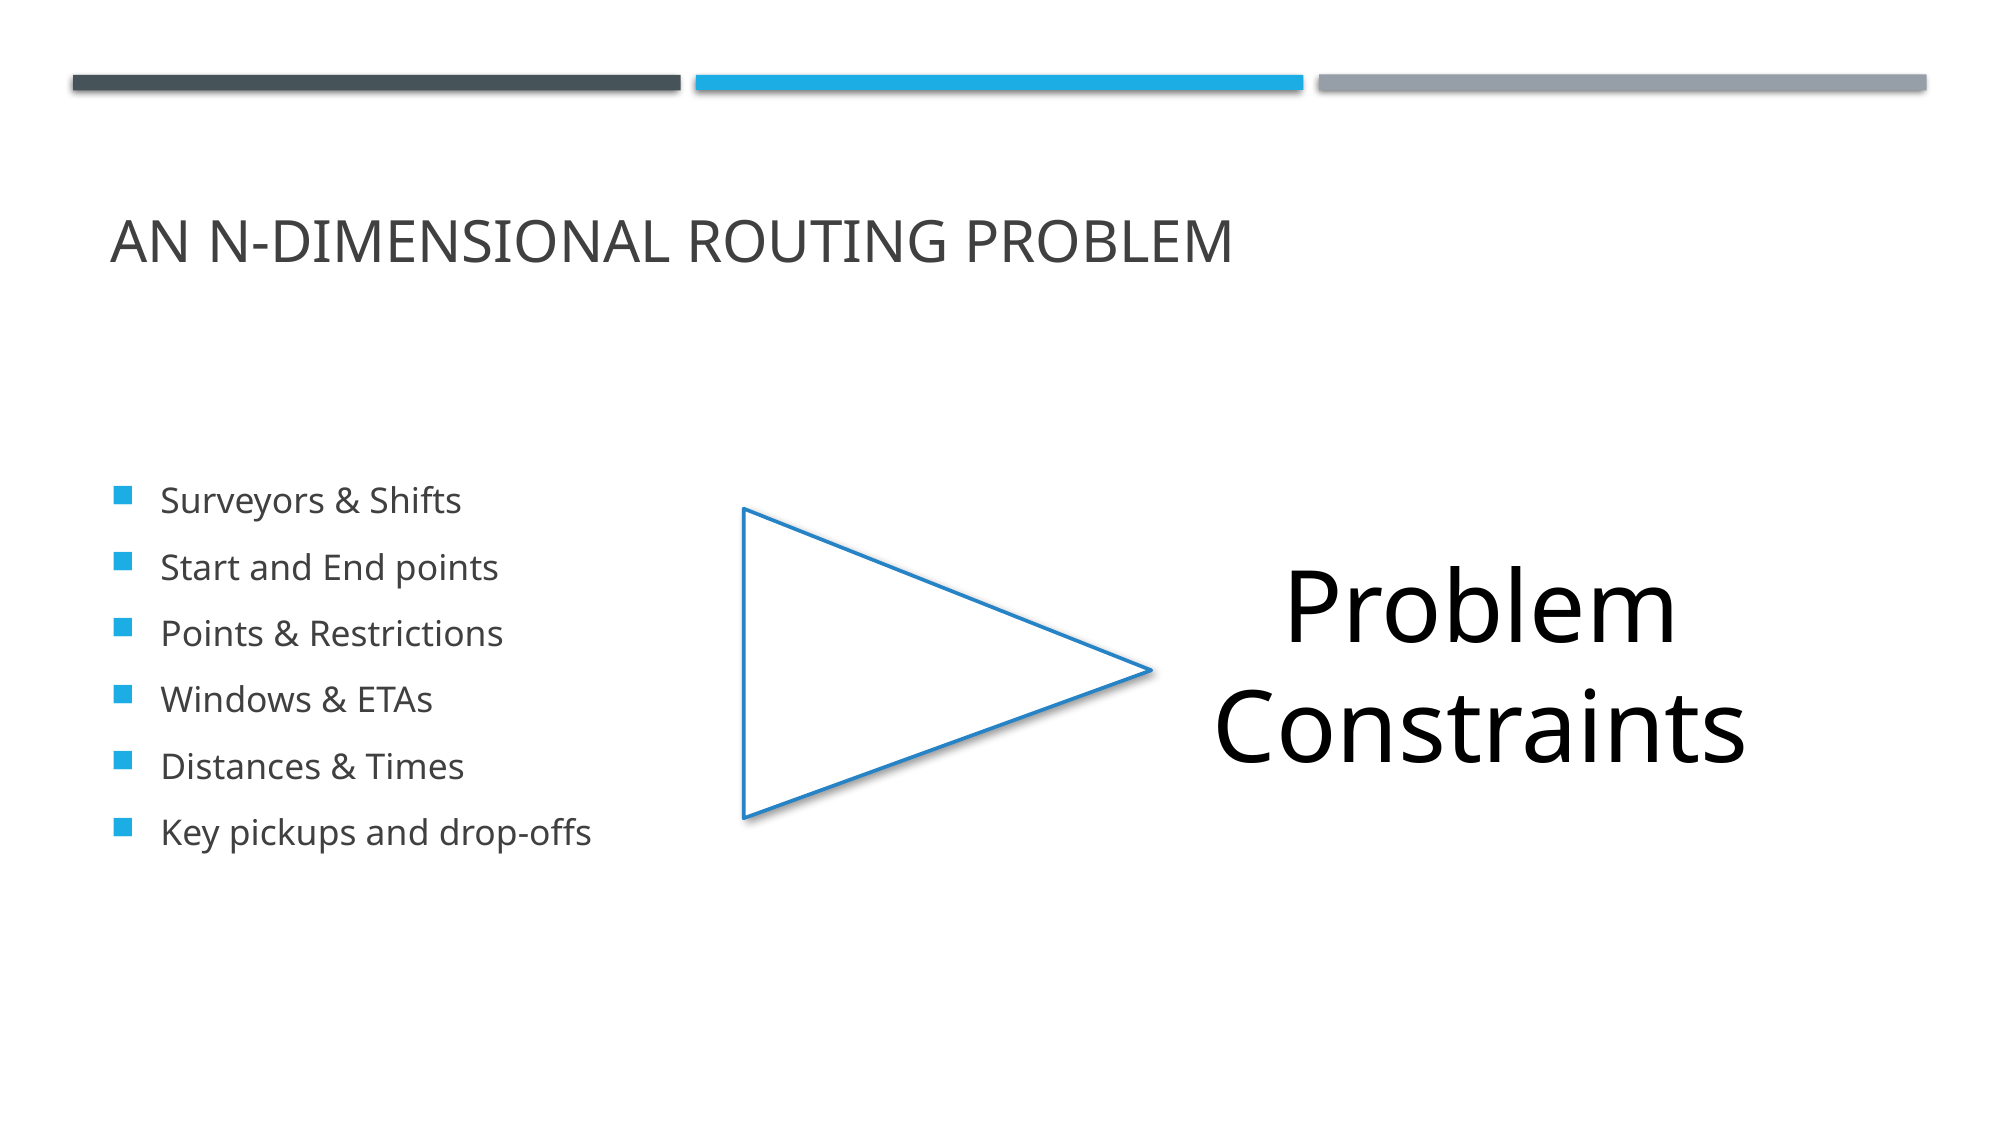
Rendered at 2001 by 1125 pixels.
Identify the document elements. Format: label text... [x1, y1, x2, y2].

text_box Problem Constraints [1198, 534, 1764, 790]
list Surveyors & Shifts Start and End points Points & Restrictions Windows & ETAs Distances & Times Key pickups and drop-offs [95, 365, 948, 962]
text_box [741, 506, 1154, 820]
title An N-dimensional routing problem [95, 119, 1905, 282]
